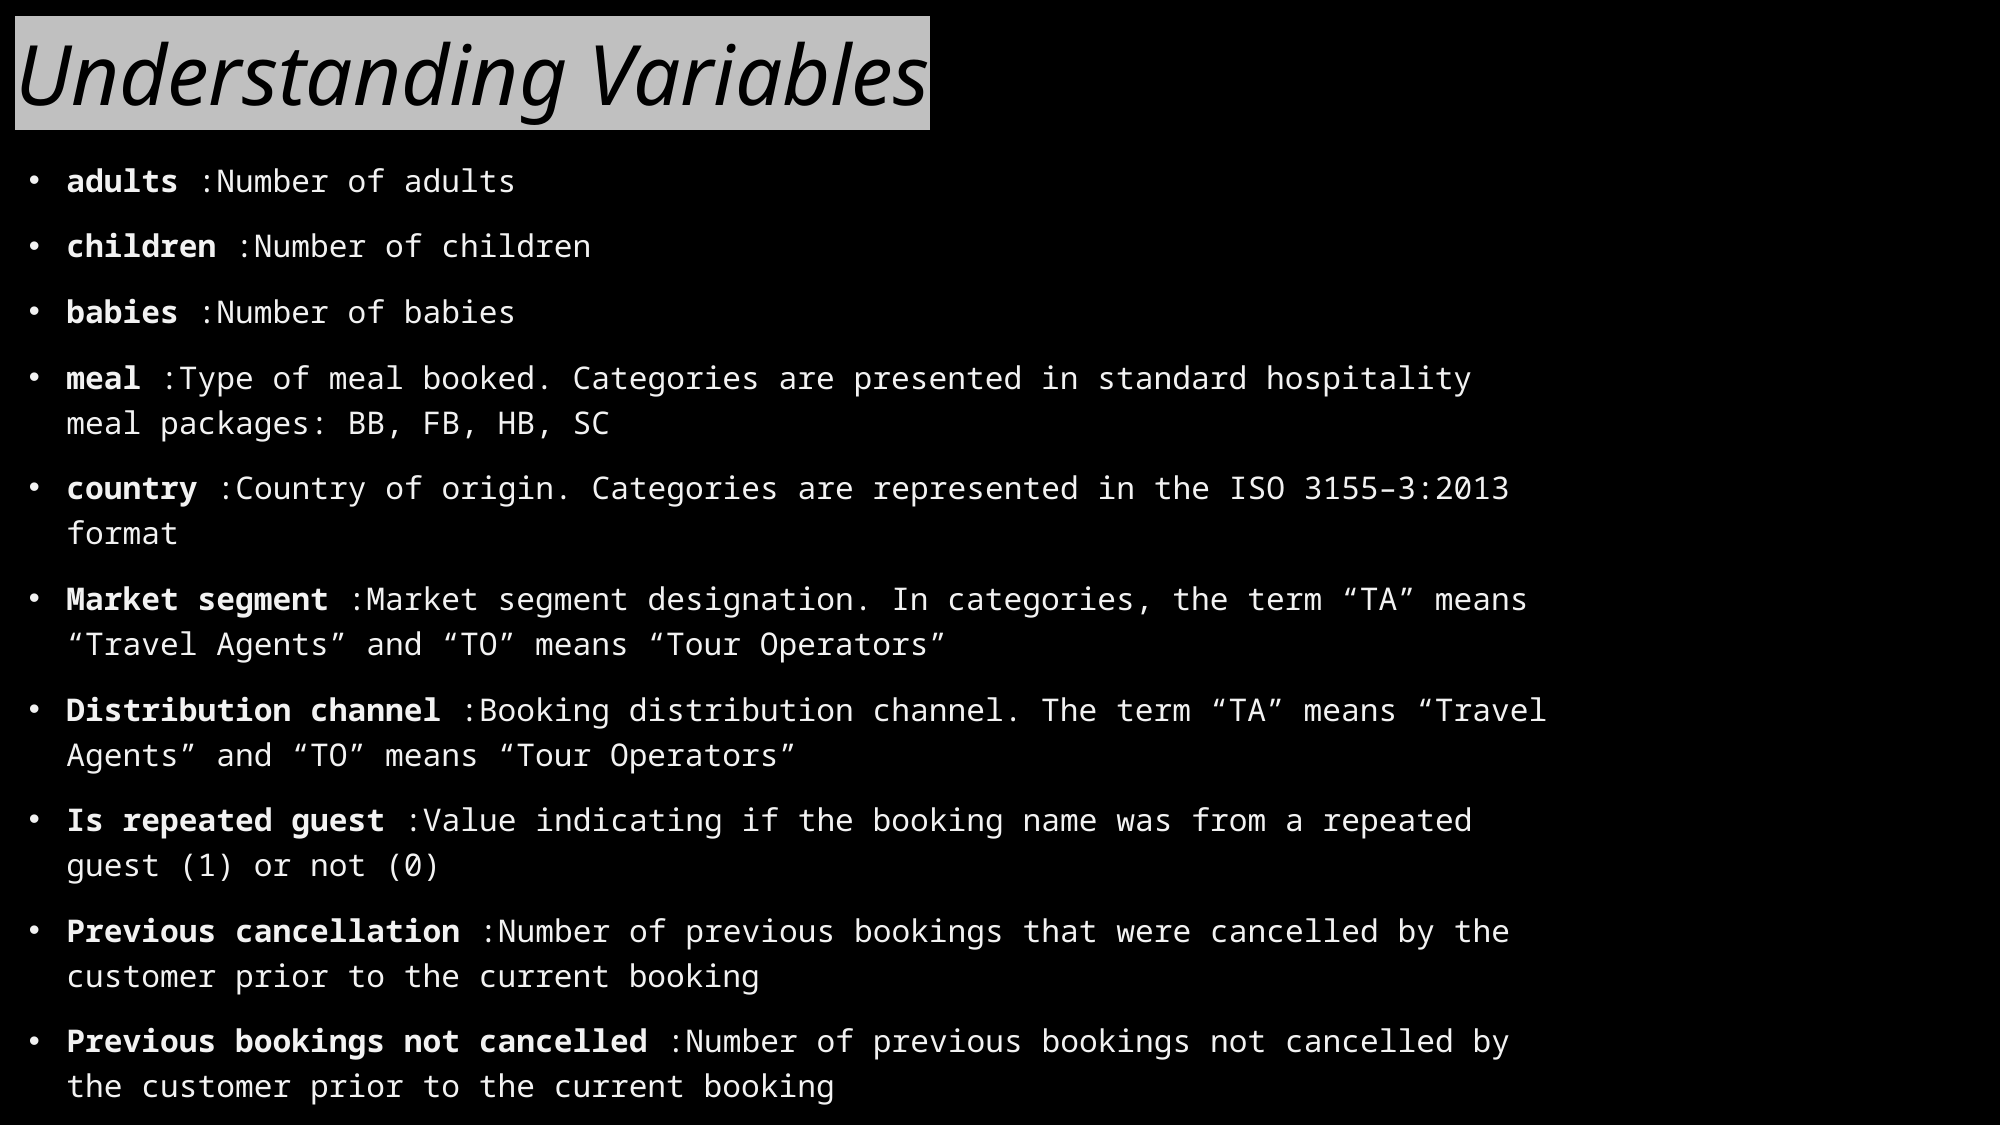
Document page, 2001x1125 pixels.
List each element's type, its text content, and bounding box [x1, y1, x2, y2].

list adults :Number of adults children :Number of children babies :Number of babies meal :Type of meal booked. Categories are presented in standard hospitality meal packages: BB, FB, HB, SC country :Country of origin. Categories are represented in the ISO 3155–3:2013 format Market segment :Market segment designation. In categories, the term “TA” means “Travel Agents” and “TO” means “Tour Operators” Distribution channel :Booking distribution channel. The term “TA” means “Travel Agents” and “TO” means “Tour Operators” Is repeated guest :Value indicating if the booking name was from a repeated guest (1) or not (0) Previous cancellation :Number of previous bookings that were cancelled by the customer prior to the current booking Previous bookings not cancelled :Number of previous bookings not cancelled by the customer prior to the current booking [14, 145, 1572, 1124]
title Understanding Variables [0, 0, 1558, 130]
